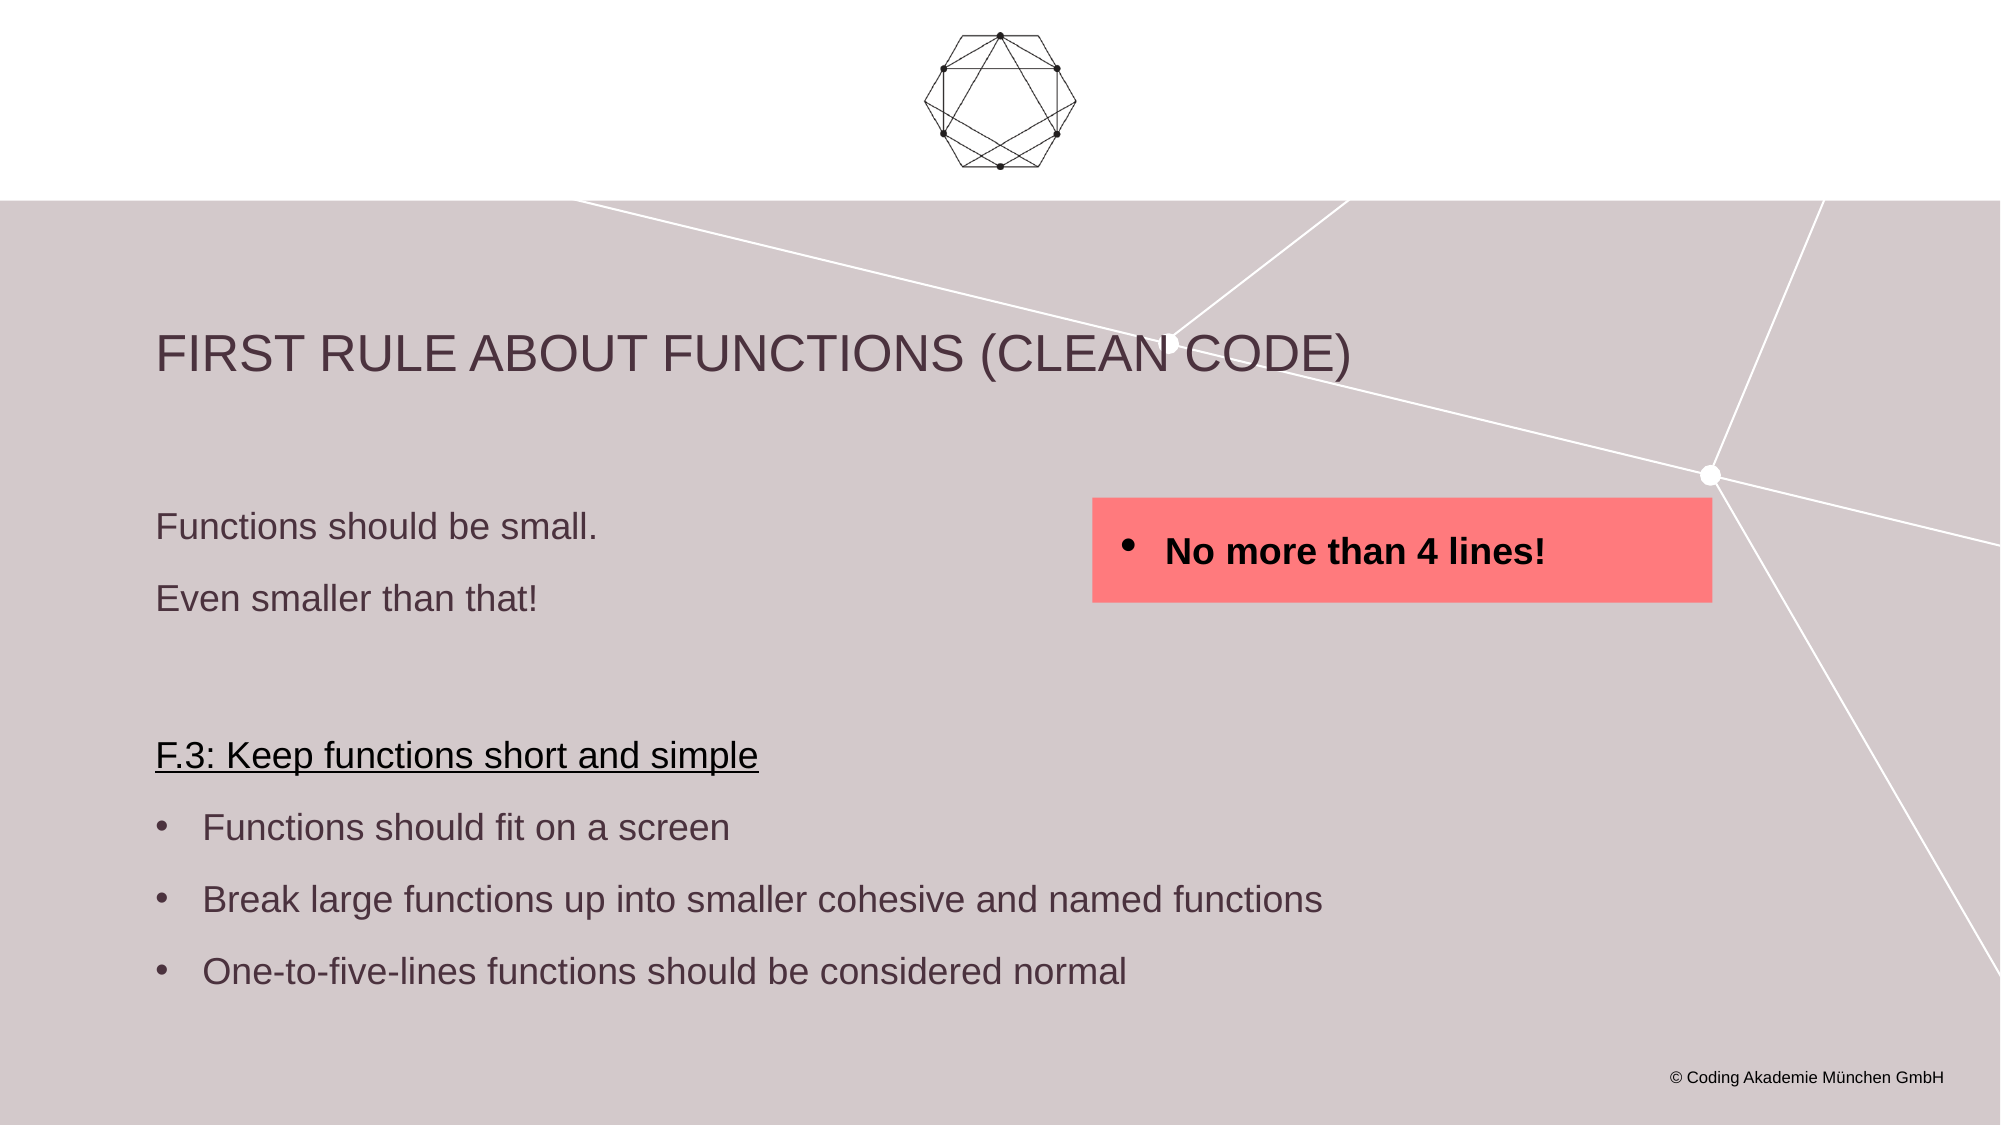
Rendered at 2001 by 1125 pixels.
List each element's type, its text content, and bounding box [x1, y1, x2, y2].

title First Rule About Functions (Clean Code) [155, 319, 1839, 383]
list Functions should be small. Even smaller than that! [155, 497, 1001, 670]
footer © Coding Akademie München GmbH [1354, 1069, 1945, 1088]
list No more than 4 lines! [1092, 497, 1713, 603]
picture [923, 32, 1077, 170]
text_box F.3: Keep functions short and simple Functions should fit on a screen Break large functions up into smaller cohesive and named functions One-to-five-lines functions should be considered normal [155, 726, 1713, 1057]
